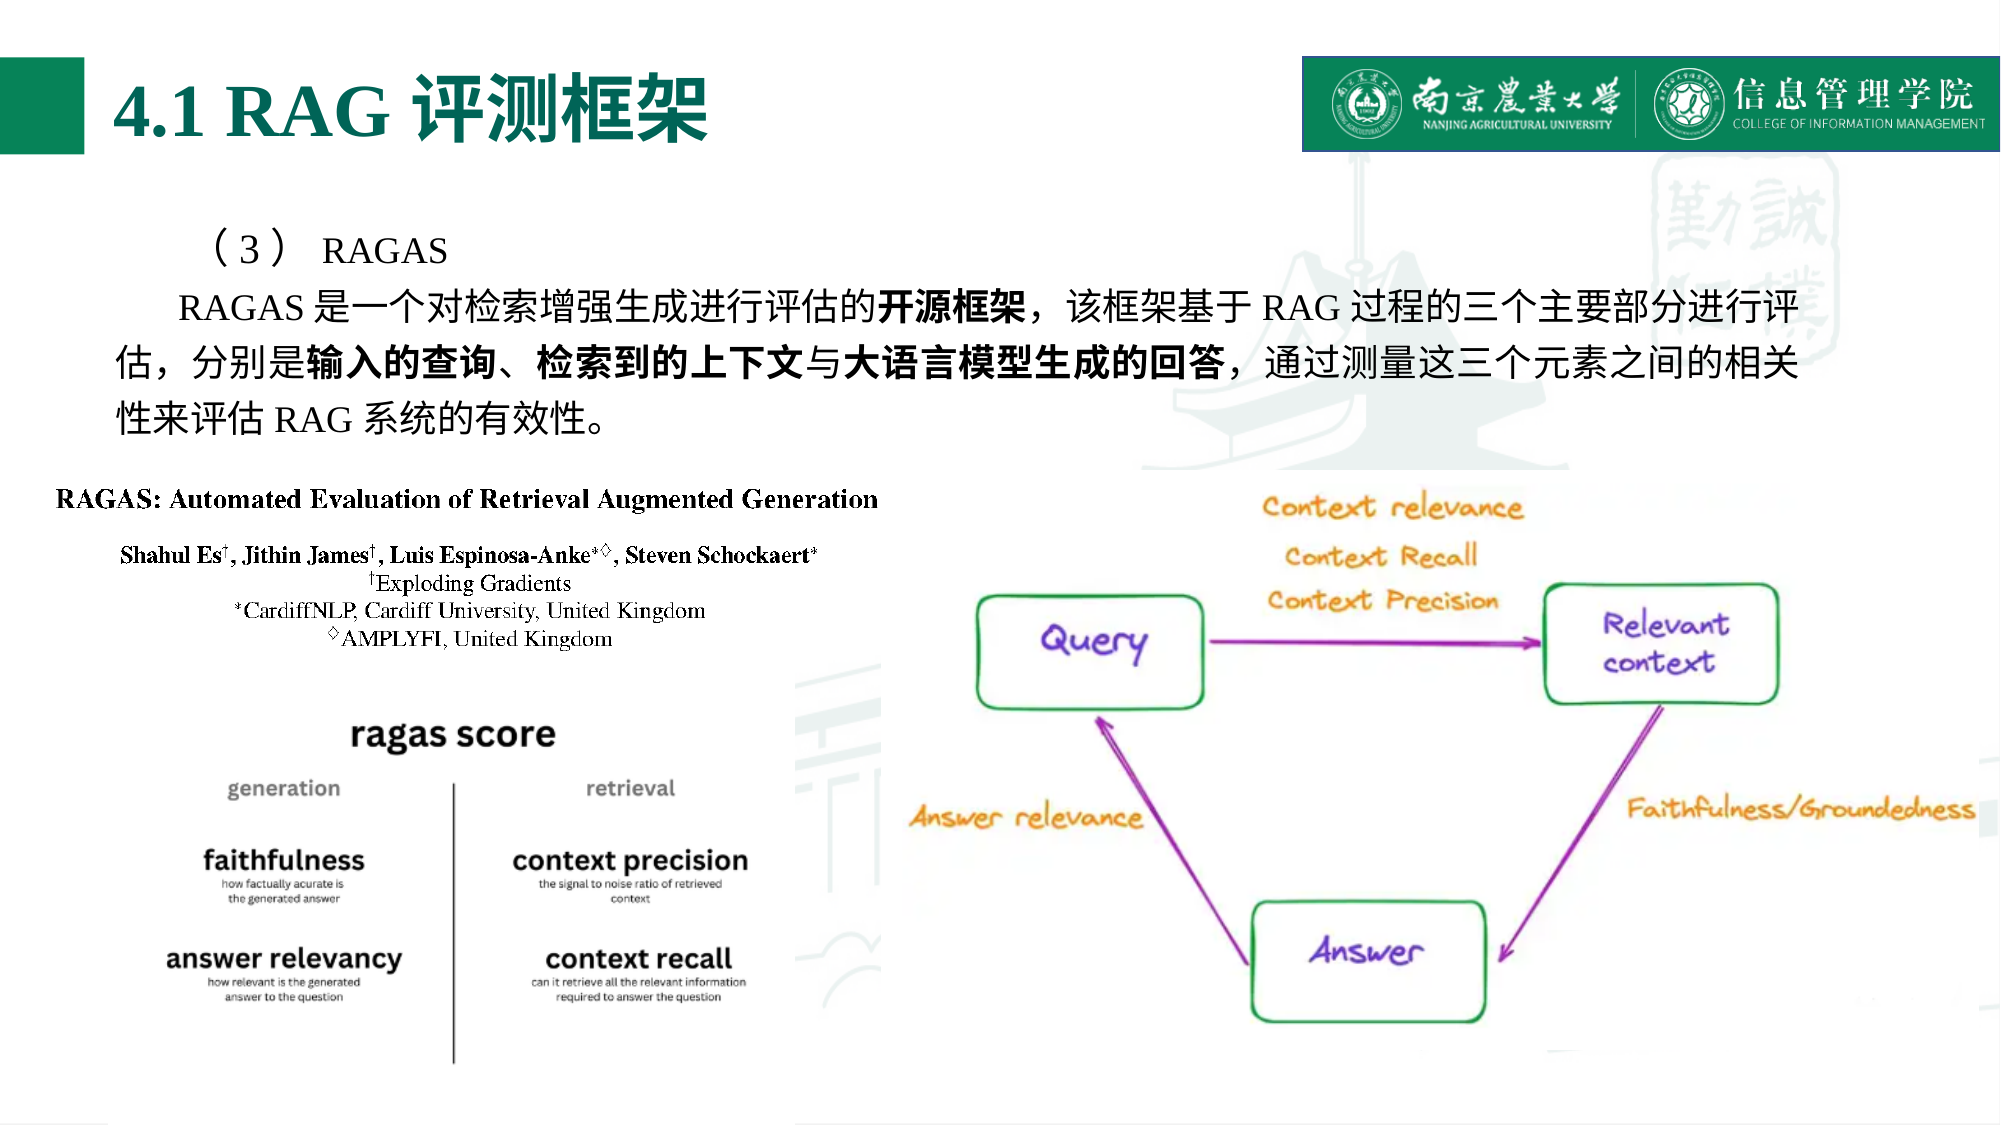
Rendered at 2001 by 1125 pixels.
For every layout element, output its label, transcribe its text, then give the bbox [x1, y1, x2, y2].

text_box （3）RAGAS RAGAS是一个对检索增强生成进行评估的开源框架，该框架基于RAG过程的三个主要部分进行评估，分别是输入的查询、检索到的上下文与大语言模型生成的回答，通过测量这三个元素之间的相关性来评估RAG系统的有效性。 [100, 201, 1816, 470]
title 4.1 RAG评测框架 [98, 34, 1291, 190]
picture [1332, 68, 1985, 140]
picture [108, 670, 795, 1125]
picture [21, 470, 1979, 1050]
